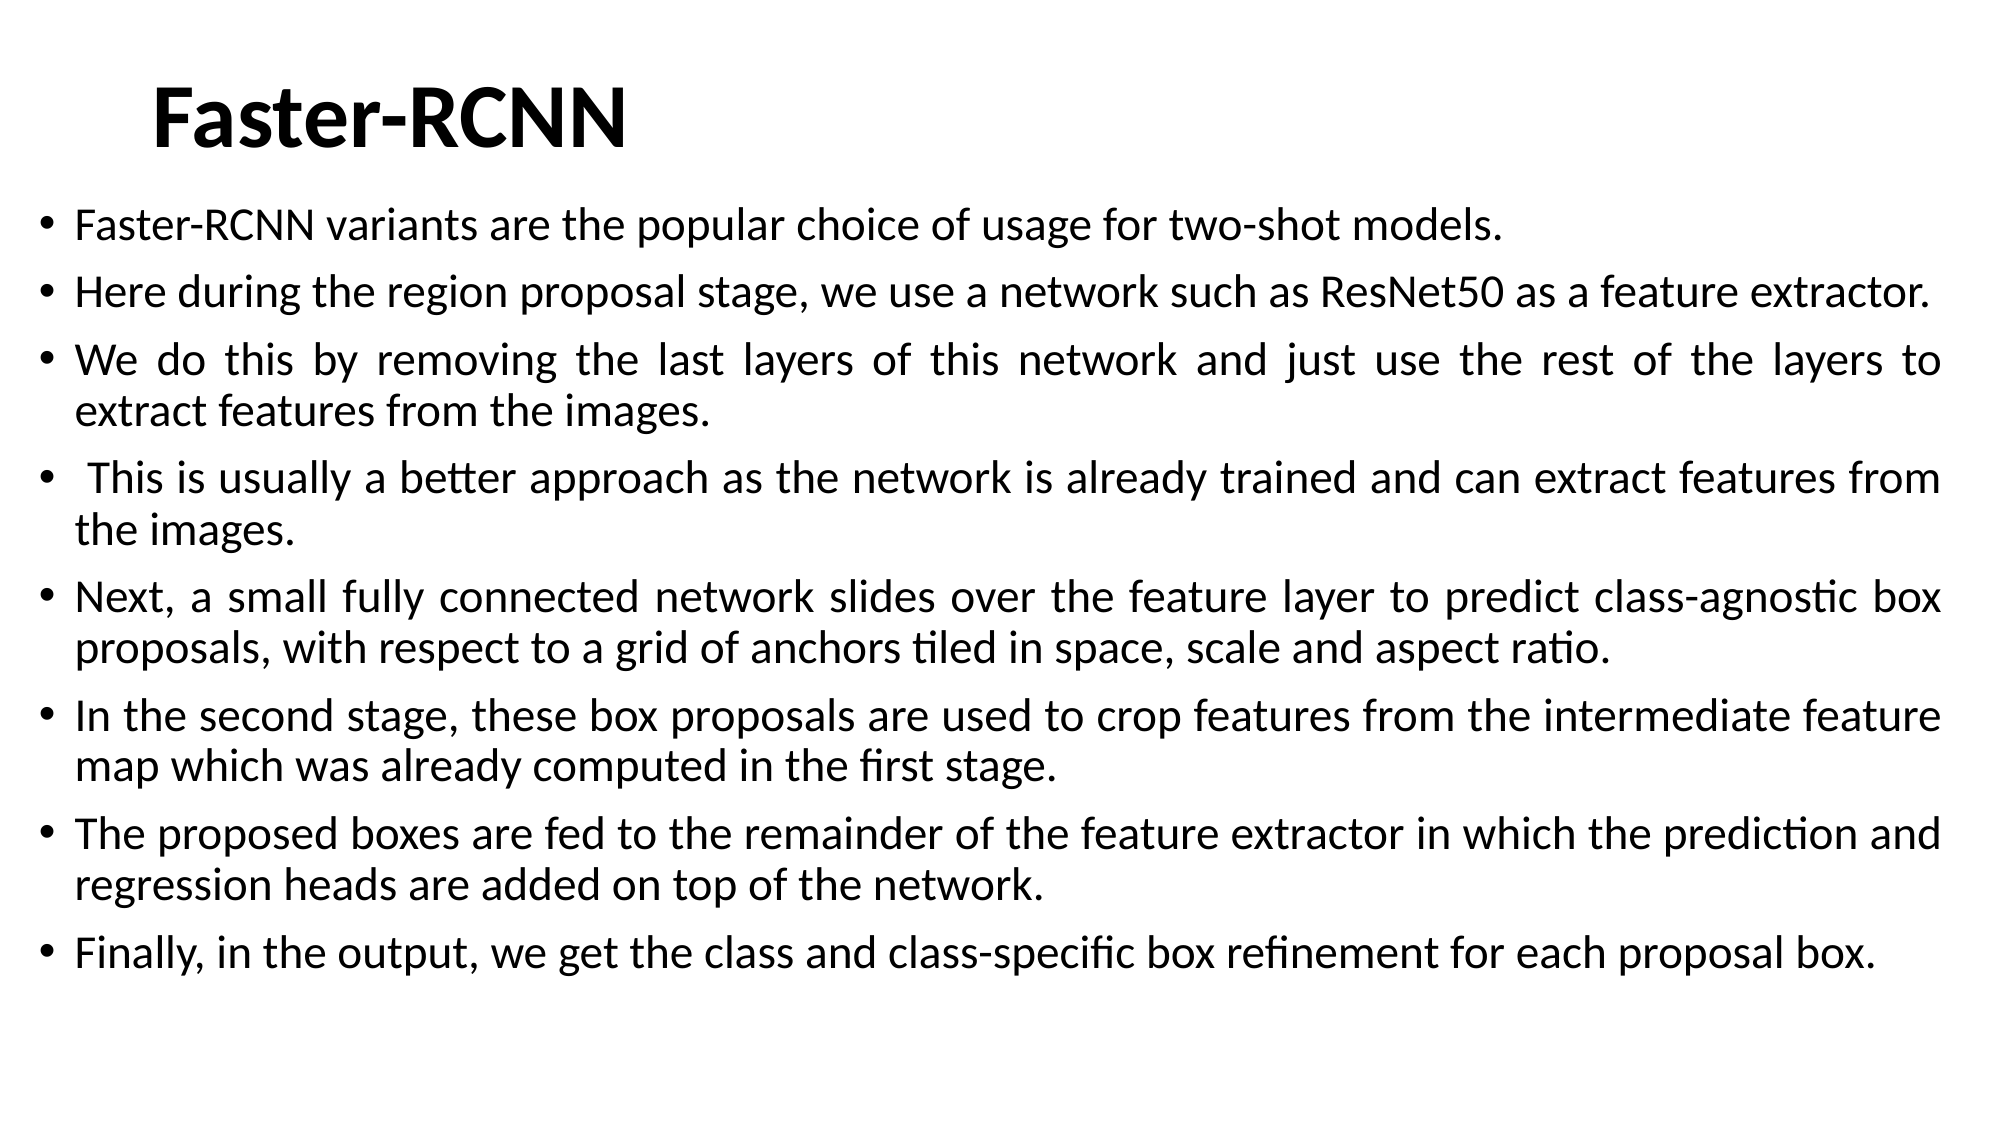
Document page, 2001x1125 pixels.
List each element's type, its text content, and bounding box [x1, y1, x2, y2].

title Faster-RCNN [137, 59, 1827, 177]
list Faster-RCNN variants are the popular choice of usage for two-shot models. Here during the region proposal stage, we use a network such as ResNet50 as a feature extractor. We do this by removing the last layers of this network and just use the rest of the layers to extract features from the images. This is usually a better approach as the network is already trained and can extract features from the images. Next, a small fully connected network slides over the feature layer to predict class-agnostic box proposals, with respect to a grid of anchors tiled in space, scale and aspect ratio. In the second stage, these box proposals are used to crop features from the intermediate feature map which was already computed in the first stage. The proposed boxes are fed to the remainder of the feature extractor in which the prediction and regression heads are added on top of the network. Finally, in the output, we get the class and class-specific box refinement for each proposal box. [23, 192, 1959, 1059]
